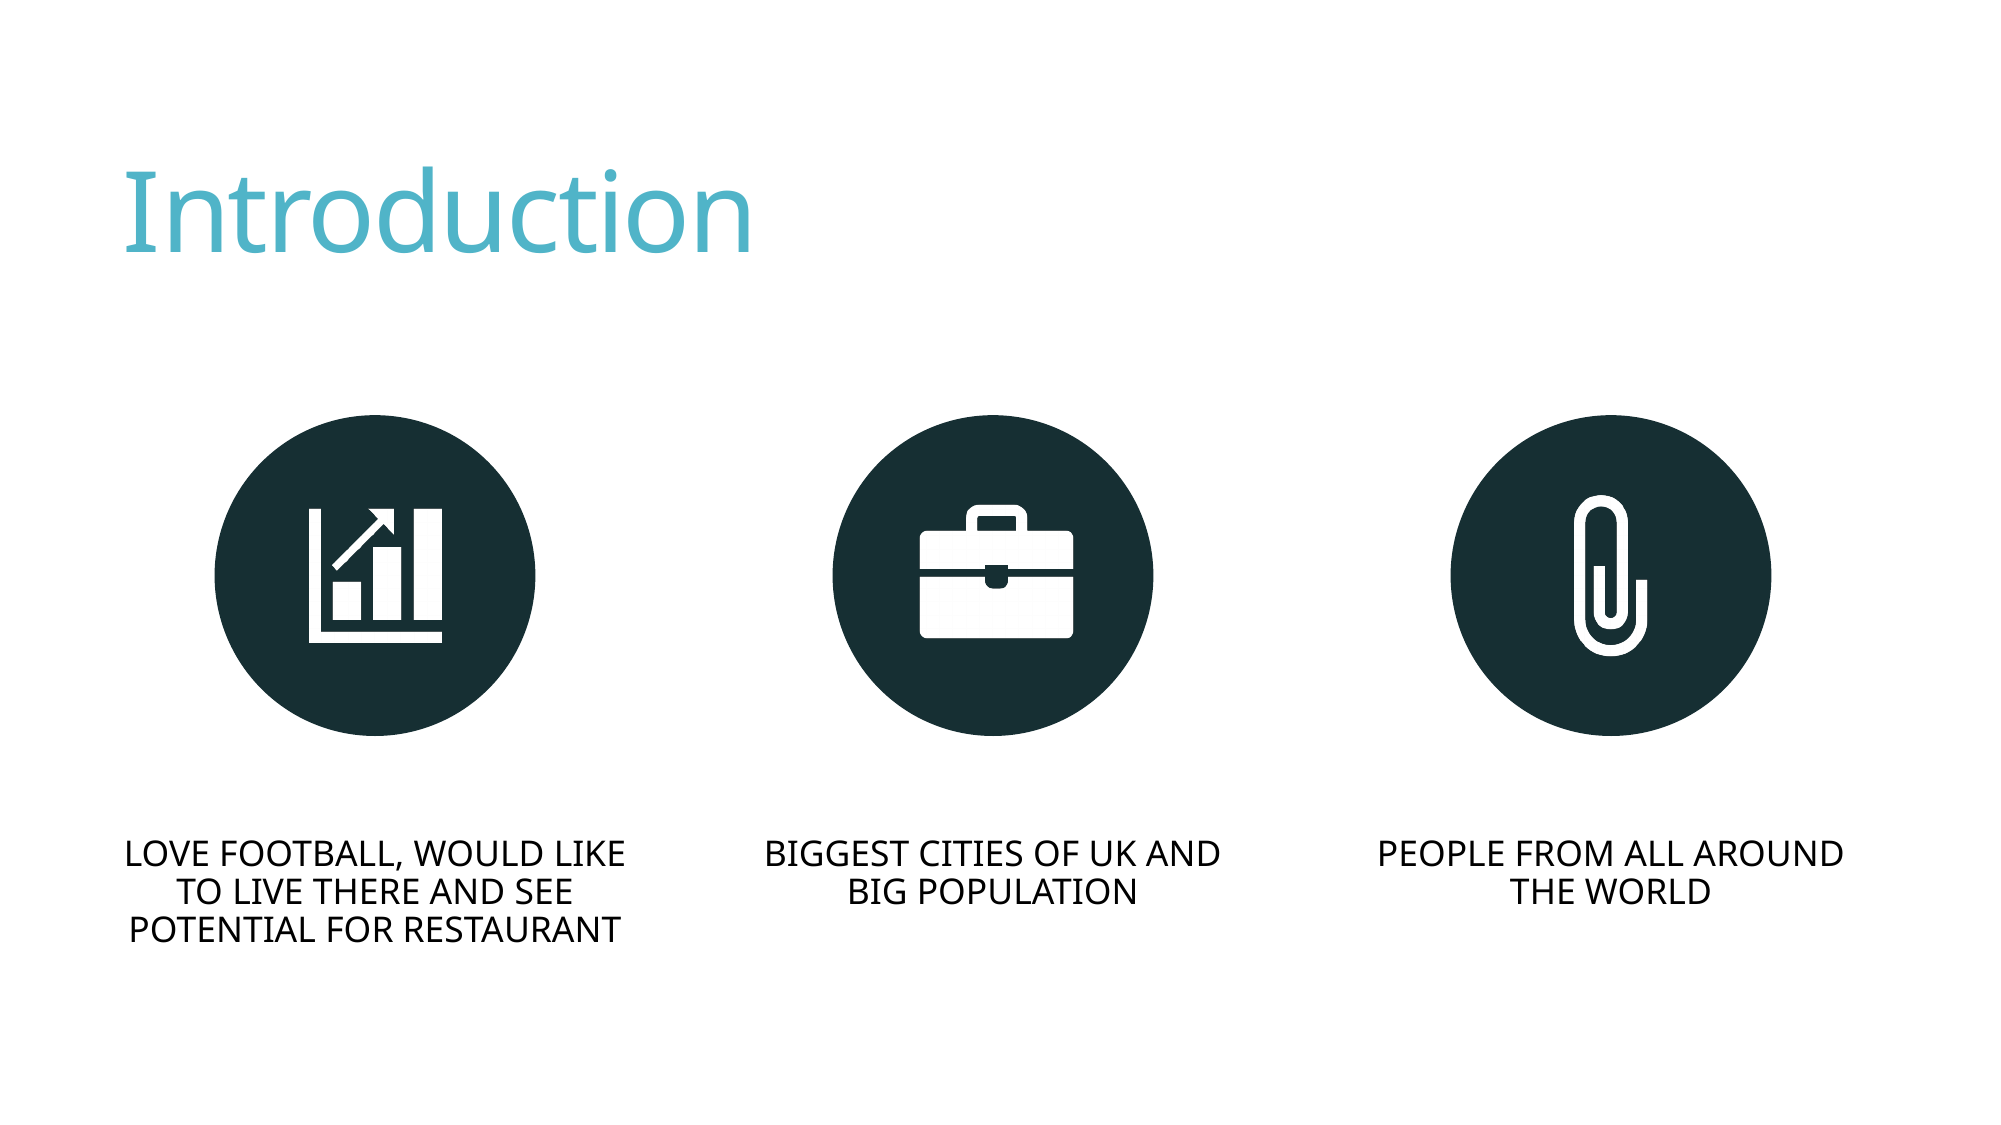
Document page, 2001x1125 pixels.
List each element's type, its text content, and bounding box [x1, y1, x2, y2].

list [110, 389, 1876, 980]
title Introduction [107, 81, 1875, 354]
